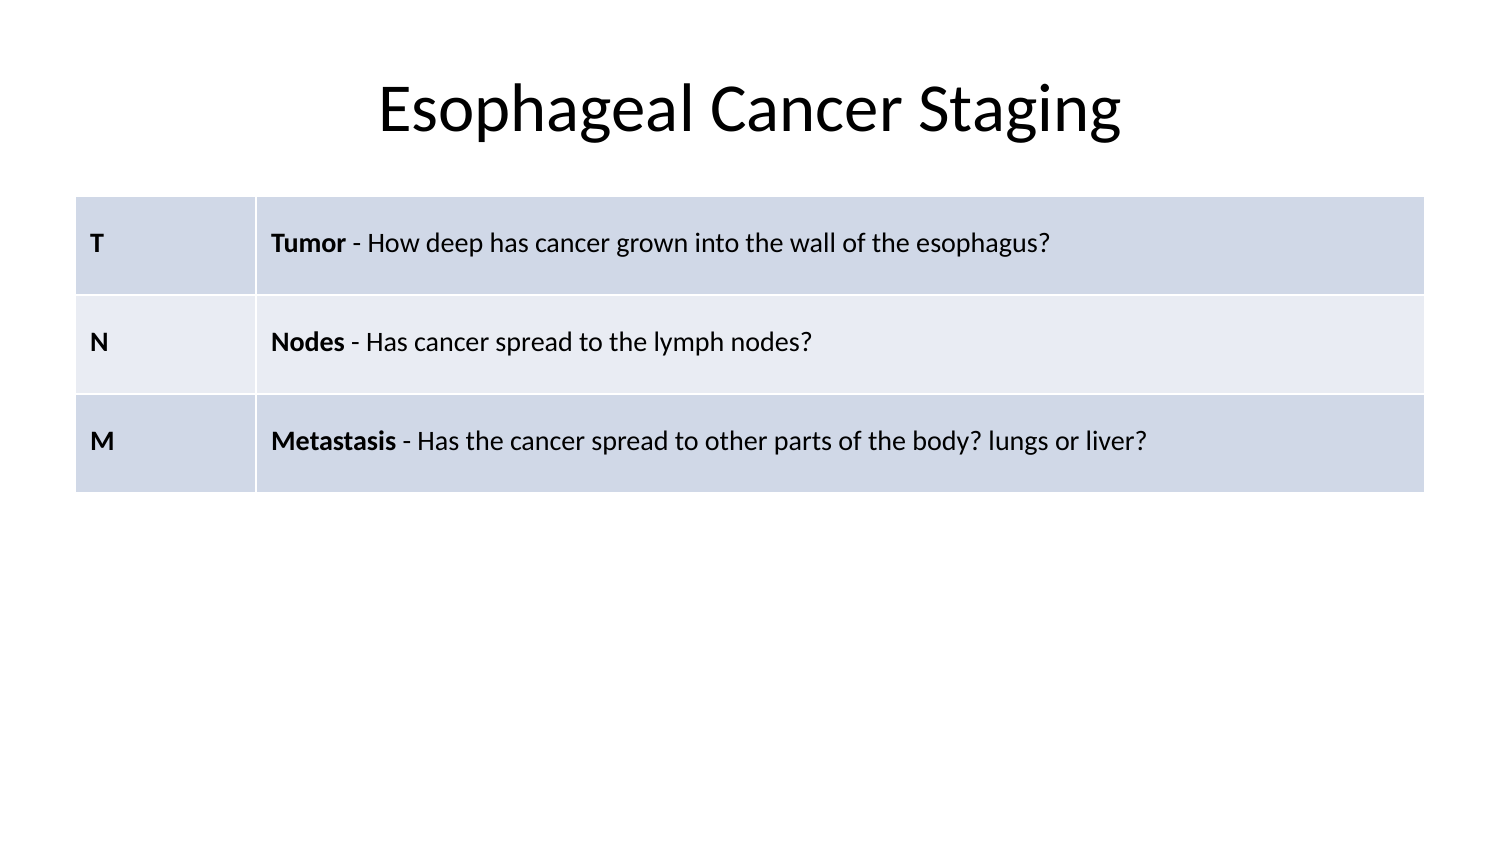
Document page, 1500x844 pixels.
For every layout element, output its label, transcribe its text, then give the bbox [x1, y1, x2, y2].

table_header T [76, 197, 255, 294]
table_header Tumor - How deep has cancer grown into the wall of the esophagus? [257, 197, 1424, 294]
table_cell Metastasis - Has the cancer spread to other parts of the body? lungs or liver? [257, 395, 1424, 492]
title Esophageal Cancer Staging [75, 33, 1425, 175]
table_cell Nodes - Has cancer spread to the lymph nodes? [257, 296, 1424, 393]
table_cell M [76, 395, 255, 492]
table_cell N [76, 296, 255, 393]
